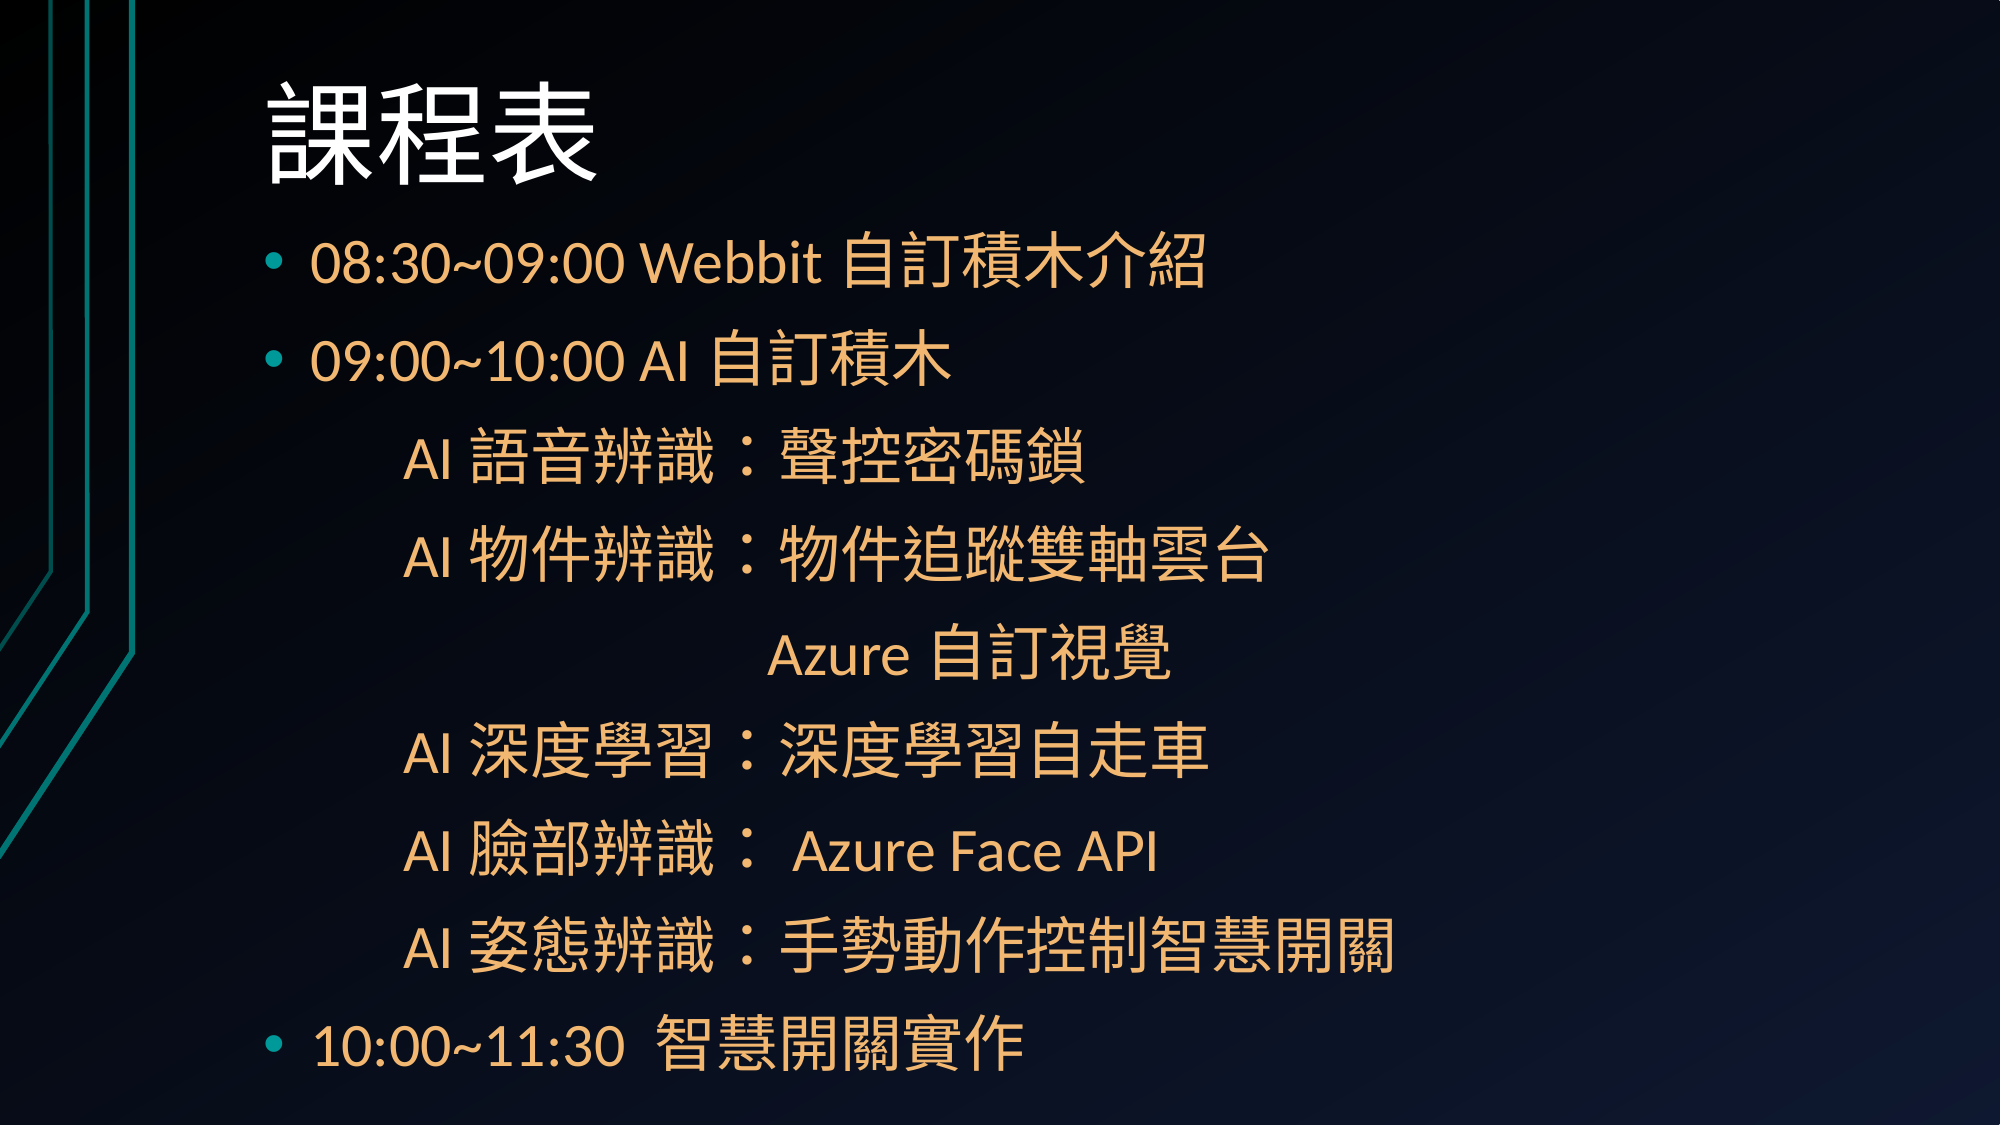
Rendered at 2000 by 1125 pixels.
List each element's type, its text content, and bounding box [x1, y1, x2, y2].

list 08:30~09:00 Webbit自訂積木介紹 09:00~10:00 AI自訂積木 AI語音辨識：聲控密碼鎖 AI物件辨識：物件追蹤雙軸雲台 Azure自訂視覺 AI深度學習：深度學習自走車 AI臉部辨識：Azure Face API AI姿態辨識：手勢動作控制智慧開關 10:00~11:30 智慧開關實作 [243, 219, 1756, 1094]
title 課程表 [243, 42, 666, 211]
